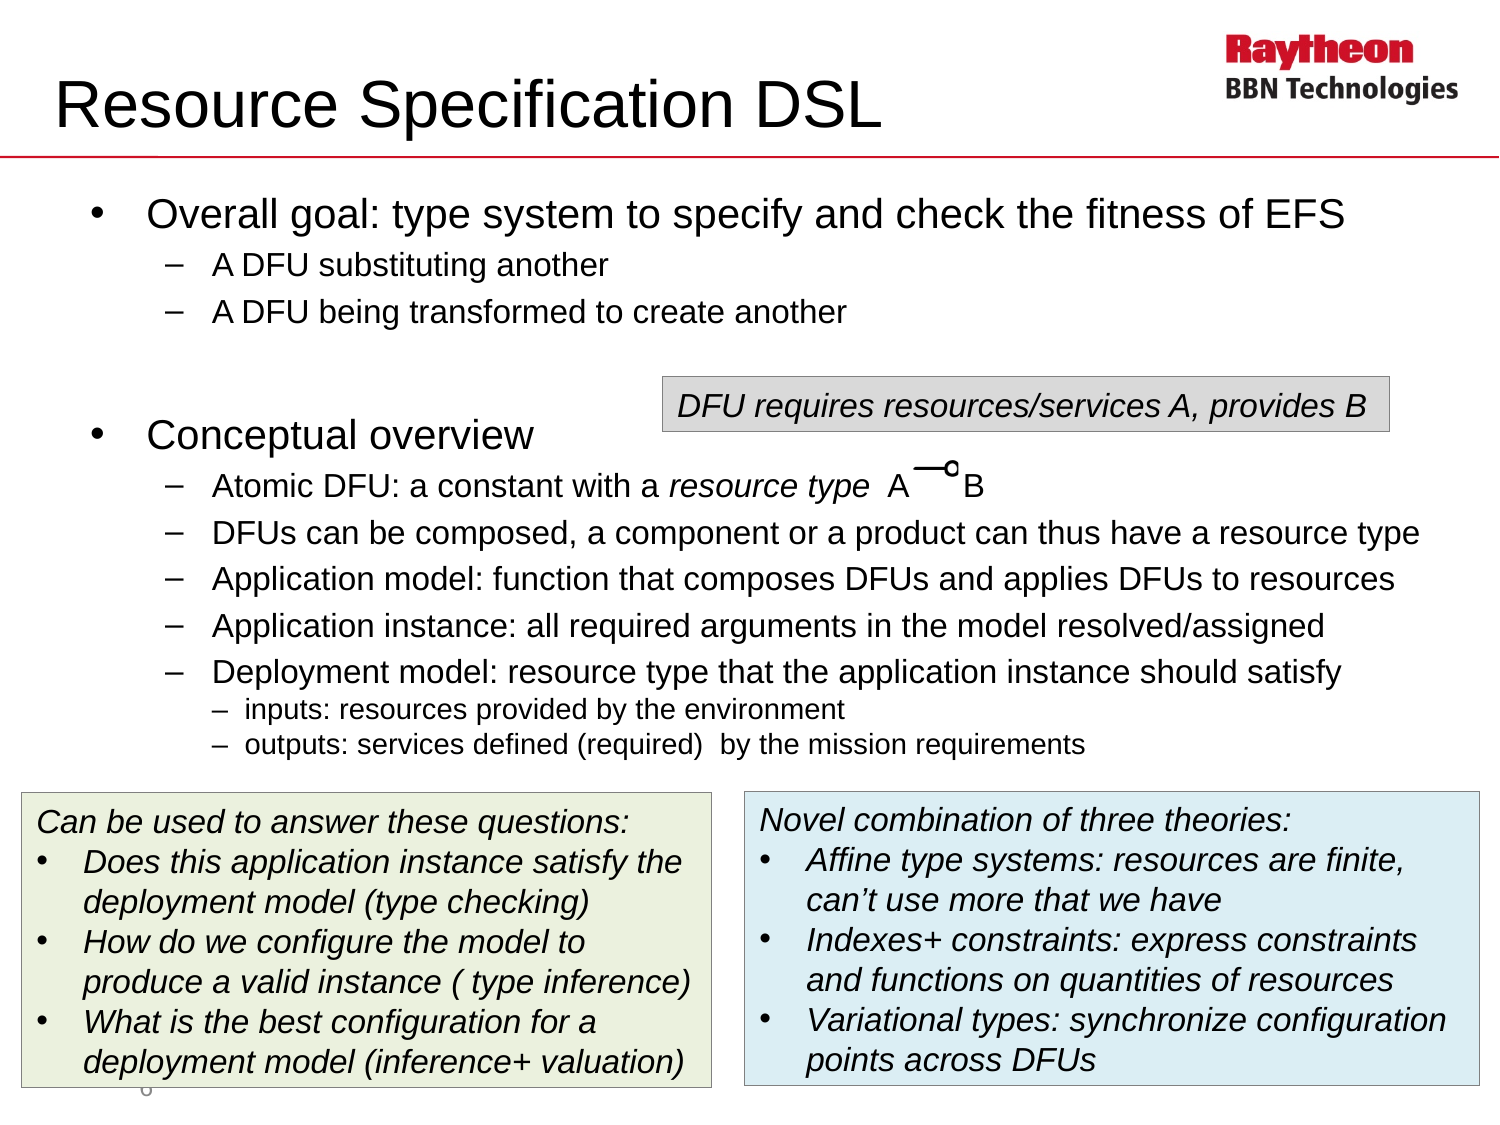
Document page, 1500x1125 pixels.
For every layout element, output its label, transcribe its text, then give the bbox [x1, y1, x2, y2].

text_box DFU requires resources/services A, provides B [662, 376, 1390, 432]
text_box Novel combination of three theories: Affine type systems: resources are finite, can’t use more that we have Indexes+ constraints: express constraints and functions on quantities of resources Variational types: synchronize configuration points across DFUs [744, 791, 1480, 1086]
picture [911, 459, 959, 477]
picture [1222, 31, 1460, 108]
slide_number 6 [42, 1088, 251, 1116]
list Overall goal: type system to specify and check the fitness of EFS A DFU substituting another A DFU being transformed to create another Conceptual overview Atomic DFU: a constant with a resource type A B DFUs can be composed, a component or a product can thus have a resource type Application model: function that composes DFUs and applies DFUs to resources Application instance: all required arguments in the model resolved/assigned Deployment model: resource type that the application instance should satisfy – inputs: resources provided by the environment – outputs: services defined (required) by the mission requirements [74, 178, 1461, 772]
title Resource Specification DSL [39, 44, 1390, 158]
text_box Can be used to answer these questions: Does this application instance satisfy the deployment model (type checking) How do we configure the model to produce a valid instance ( type inference) What is the best configuration for a deployment model (inference+ valuation) [21, 792, 712, 1088]
